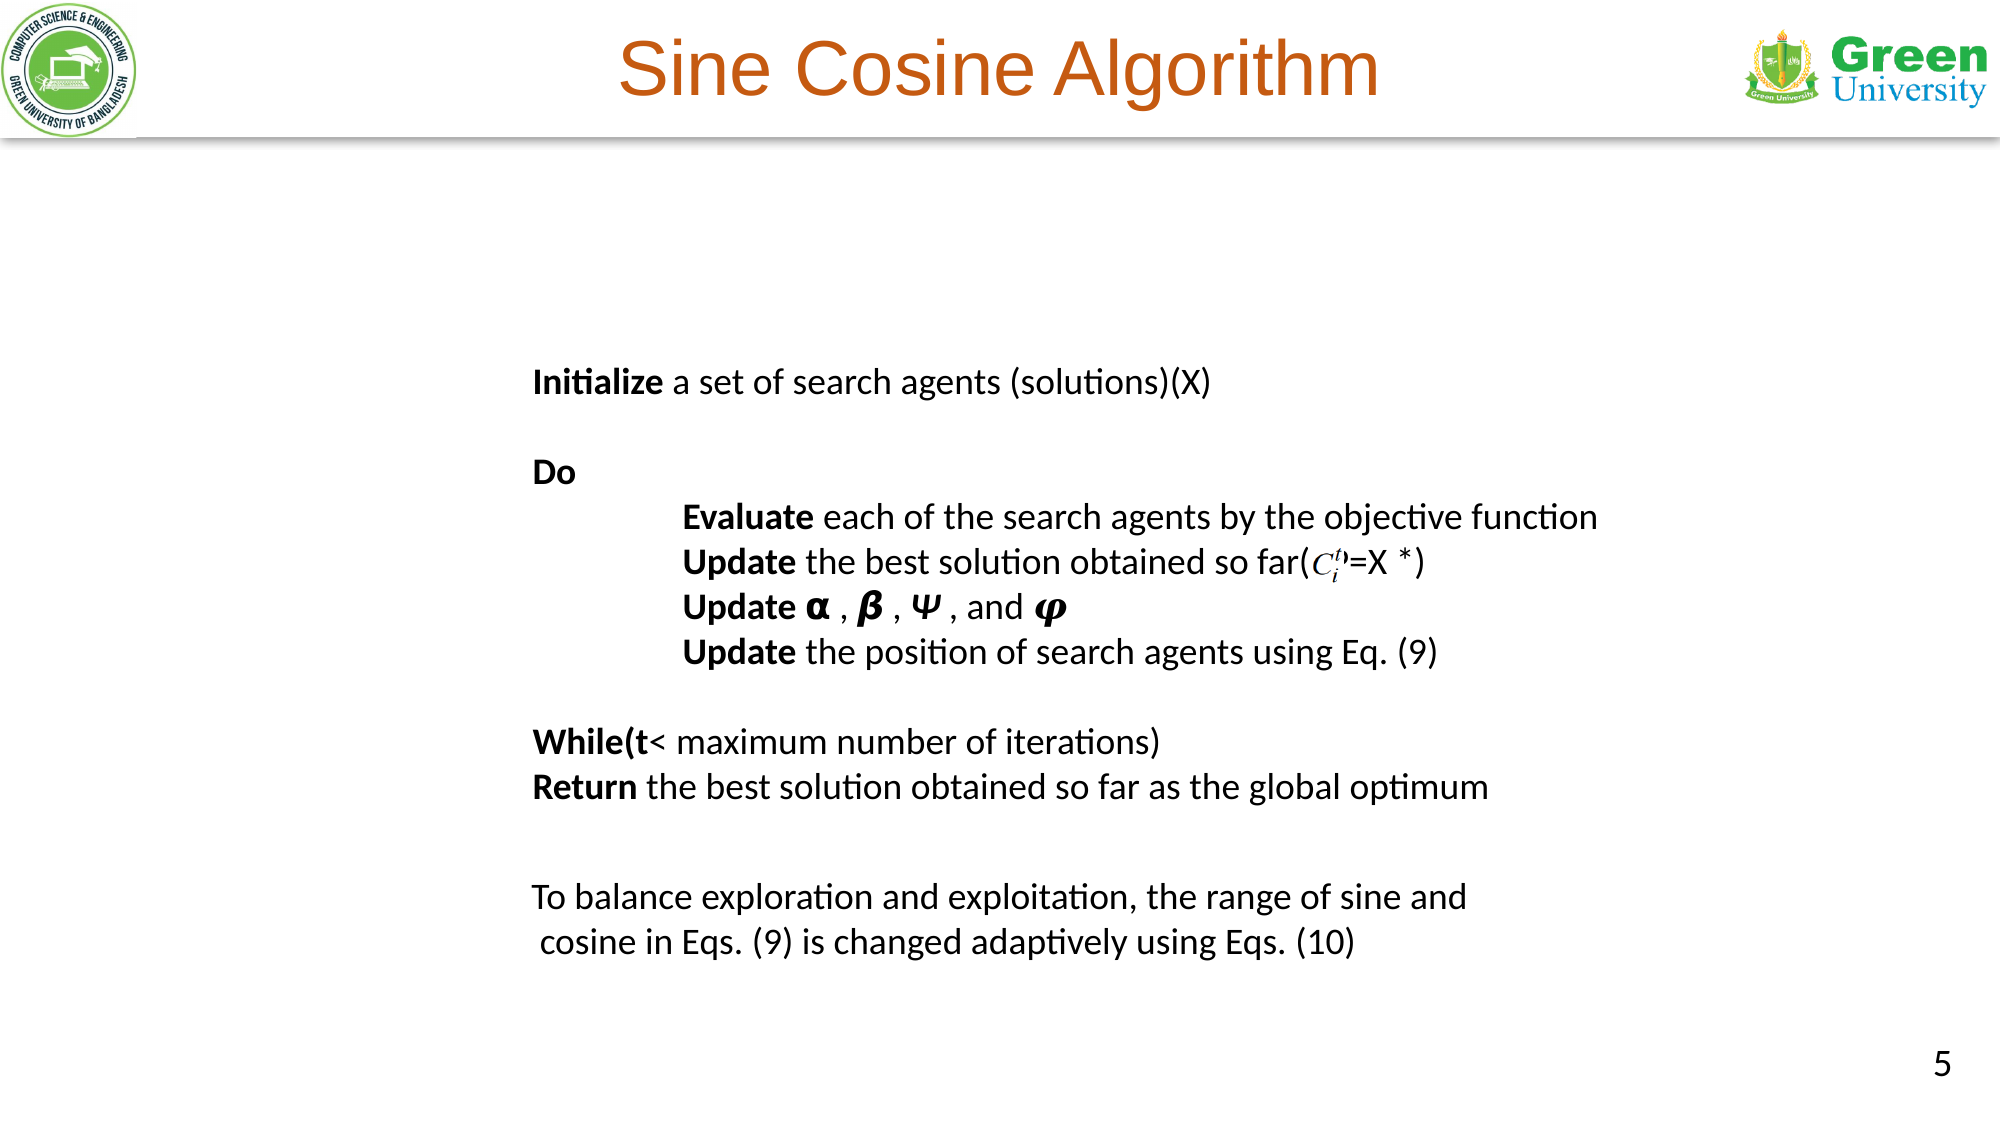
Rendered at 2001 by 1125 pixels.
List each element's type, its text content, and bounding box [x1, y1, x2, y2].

picture [1735, 20, 1995, 121]
picture [1308, 544, 1344, 586]
text_box Initialize a set of search agents (solutions)(X) Do Evaluate each of the search agents by the objective function Update the best solution obtained so far( (P=X *) Update 𝝰 , 𝞫 , Ψ , and 𝝋 Update the position of search agents using Eq. (9) While(t< maximum number of iterations) Return the best solution obtained so far as the global optimum [367, 349, 1623, 860]
text_box Sine Cosine Algorithm [0, 0, 2000, 138]
text_box To balance exploration and exploitation, the range of sine and cosine in Eqs. (9) is changed adaptively using Eqs. (10) [516, 864, 1484, 970]
picture [0, 2, 137, 138]
slide_number 5 [1853, 1019, 1973, 1103]
